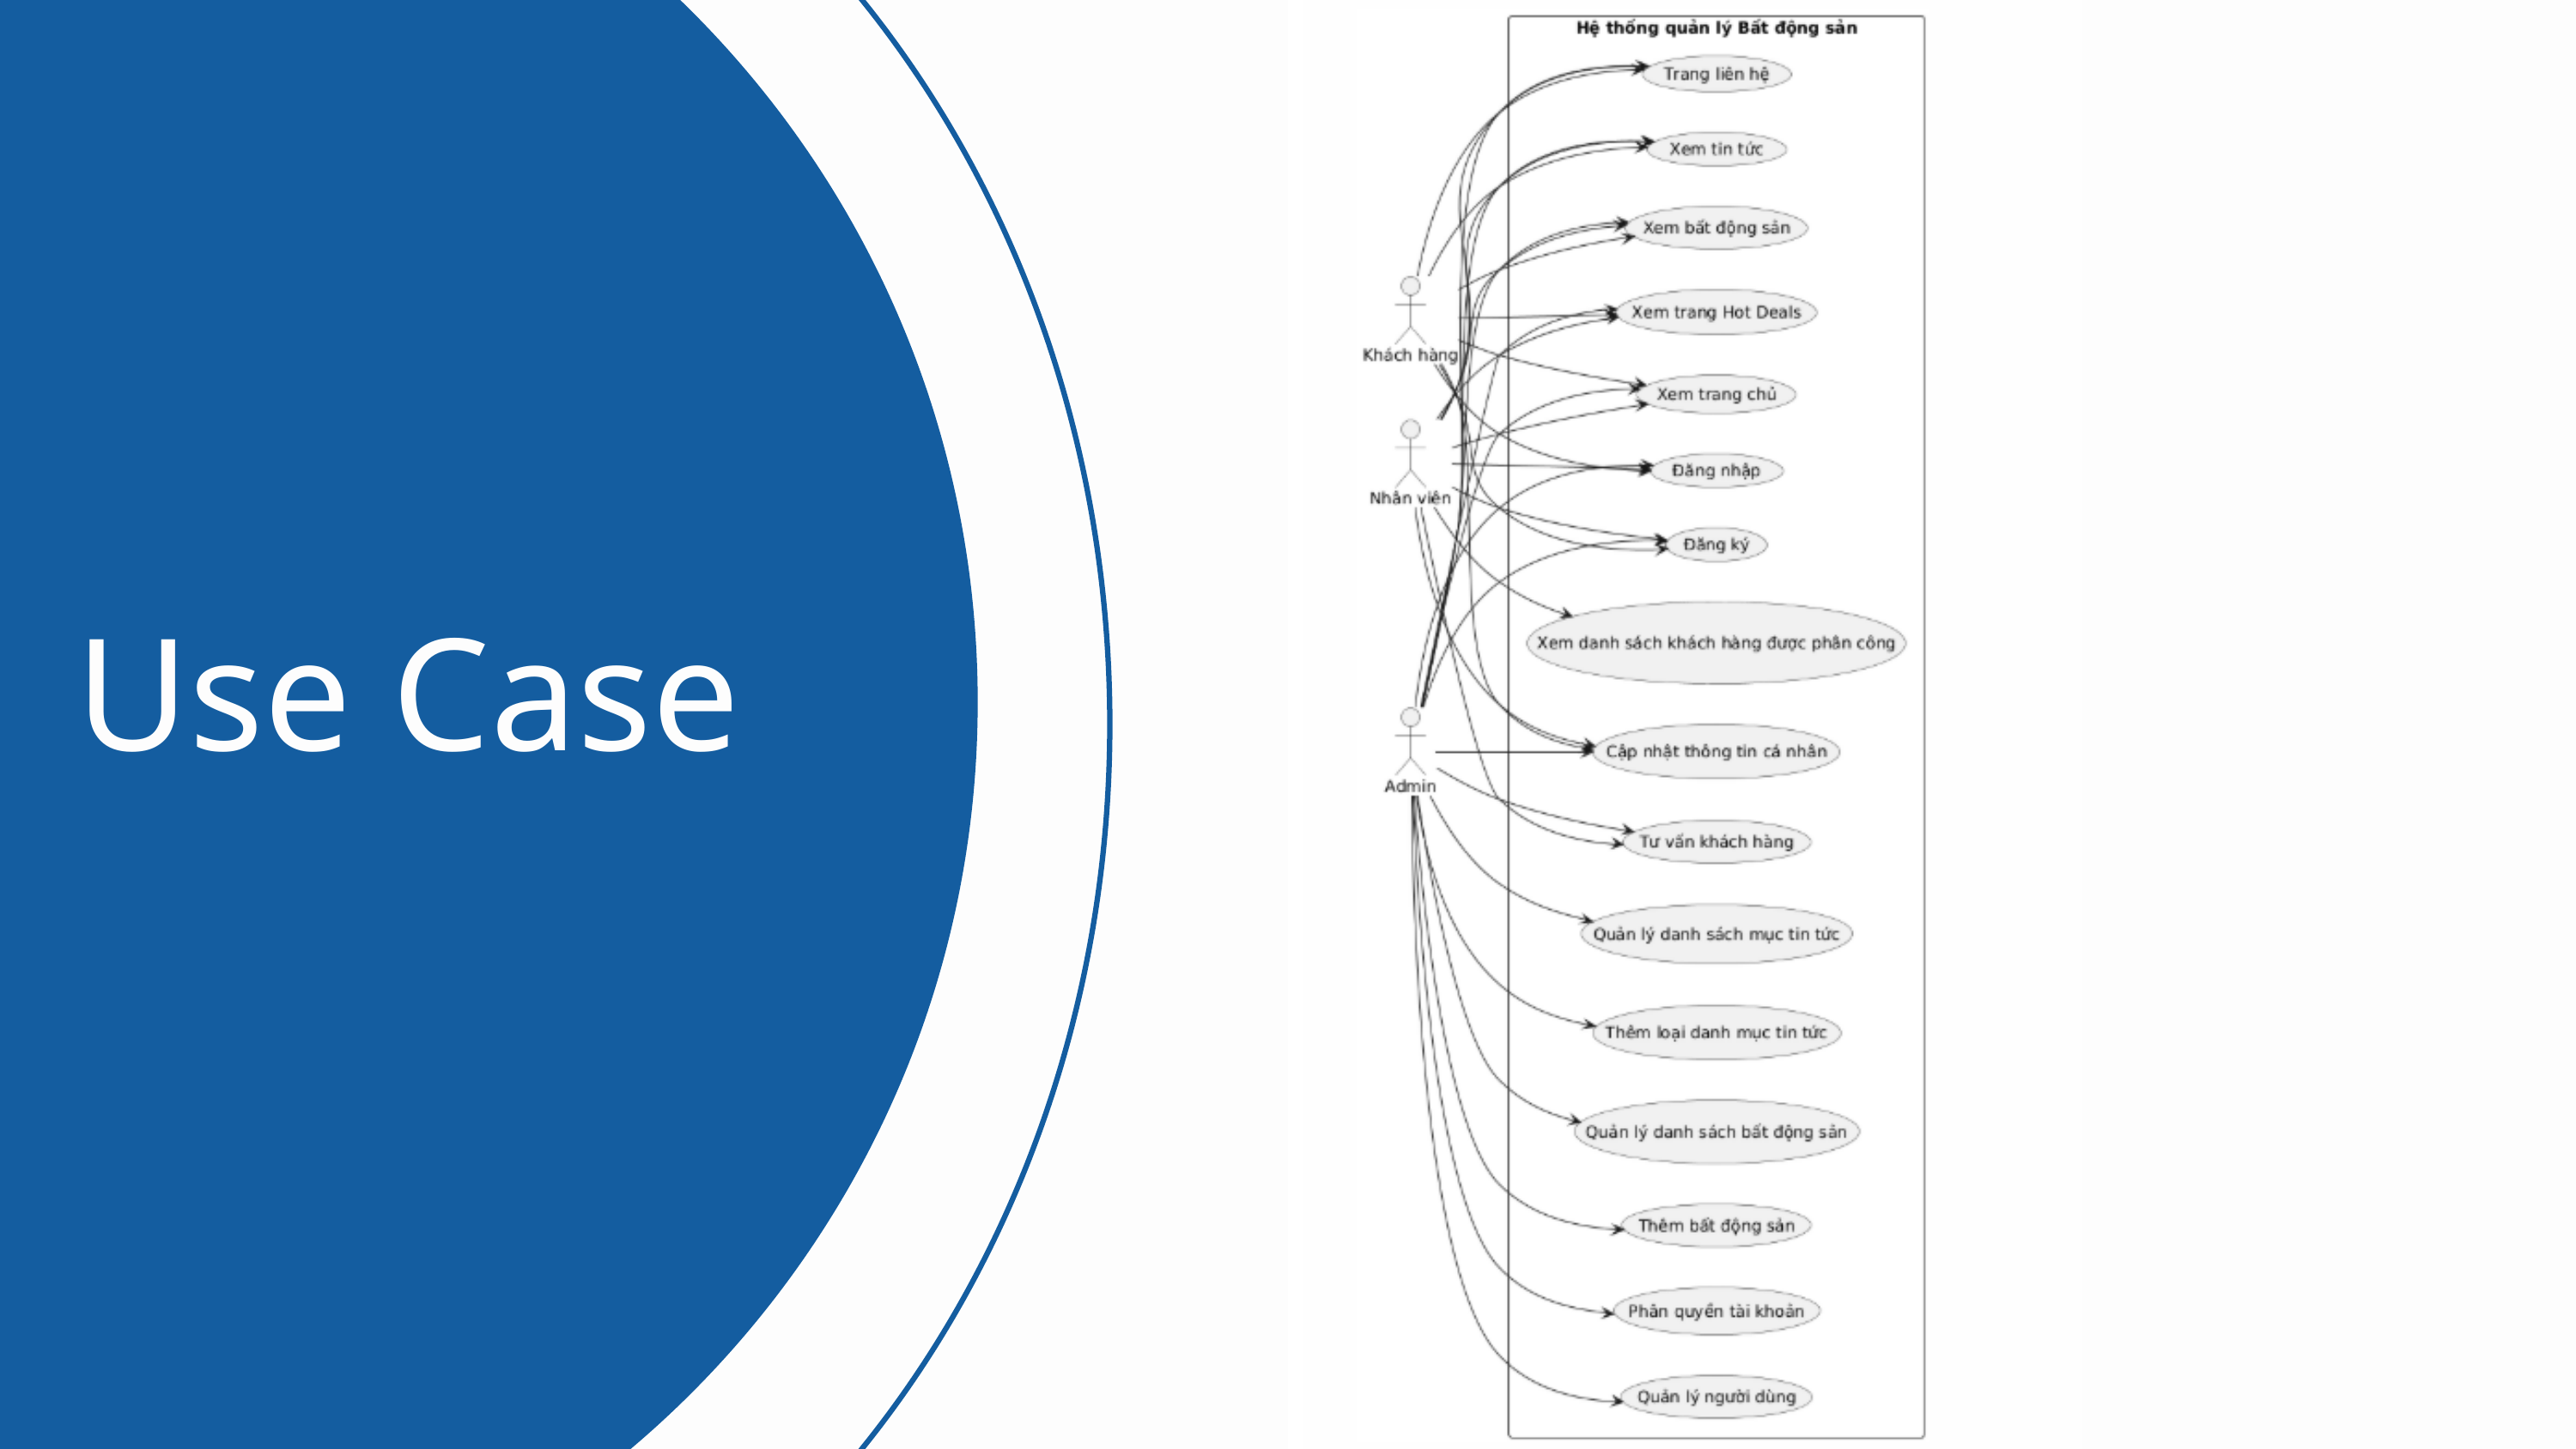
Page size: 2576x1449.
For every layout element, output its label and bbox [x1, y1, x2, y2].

text_box [984, 0, 1110, 1449]
text_box [1287, 0, 2083, 1449]
text_box [0, 0, 978, 1449]
